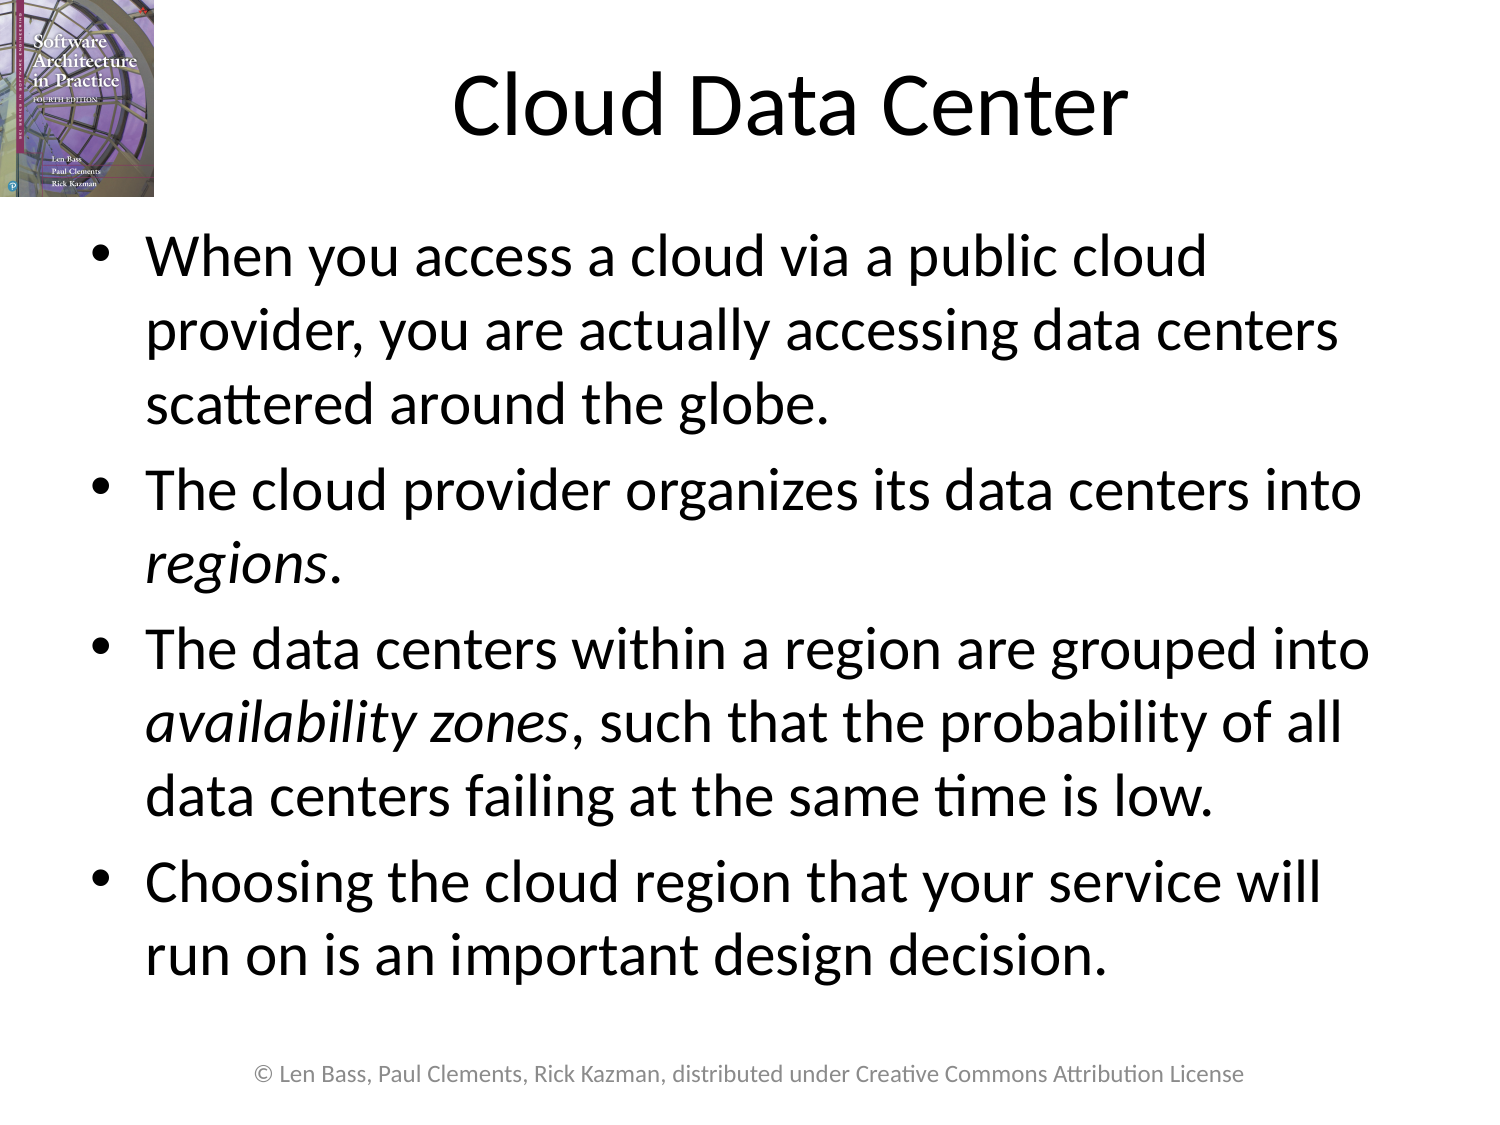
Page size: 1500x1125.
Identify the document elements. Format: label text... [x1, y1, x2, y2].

picture [0, 0, 154, 197]
title Cloud Data Center [159, 45, 1425, 173]
list When you access a cloud via a public cloud provider, you are actually accessing data centers scattered around the globe. The cloud provider organizes its data centers into regions. The data centers within a region are grouped into availability zones, such that the probability of all data centers failing at the same time is low. Choosing the cloud region that your service will run on is an important design decision. [75, 208, 1425, 1005]
footer © Len Bass, Paul Clements, Rick Kazman, distributed under Creative Commons Attribution License [230, 1042, 1270, 1103]
